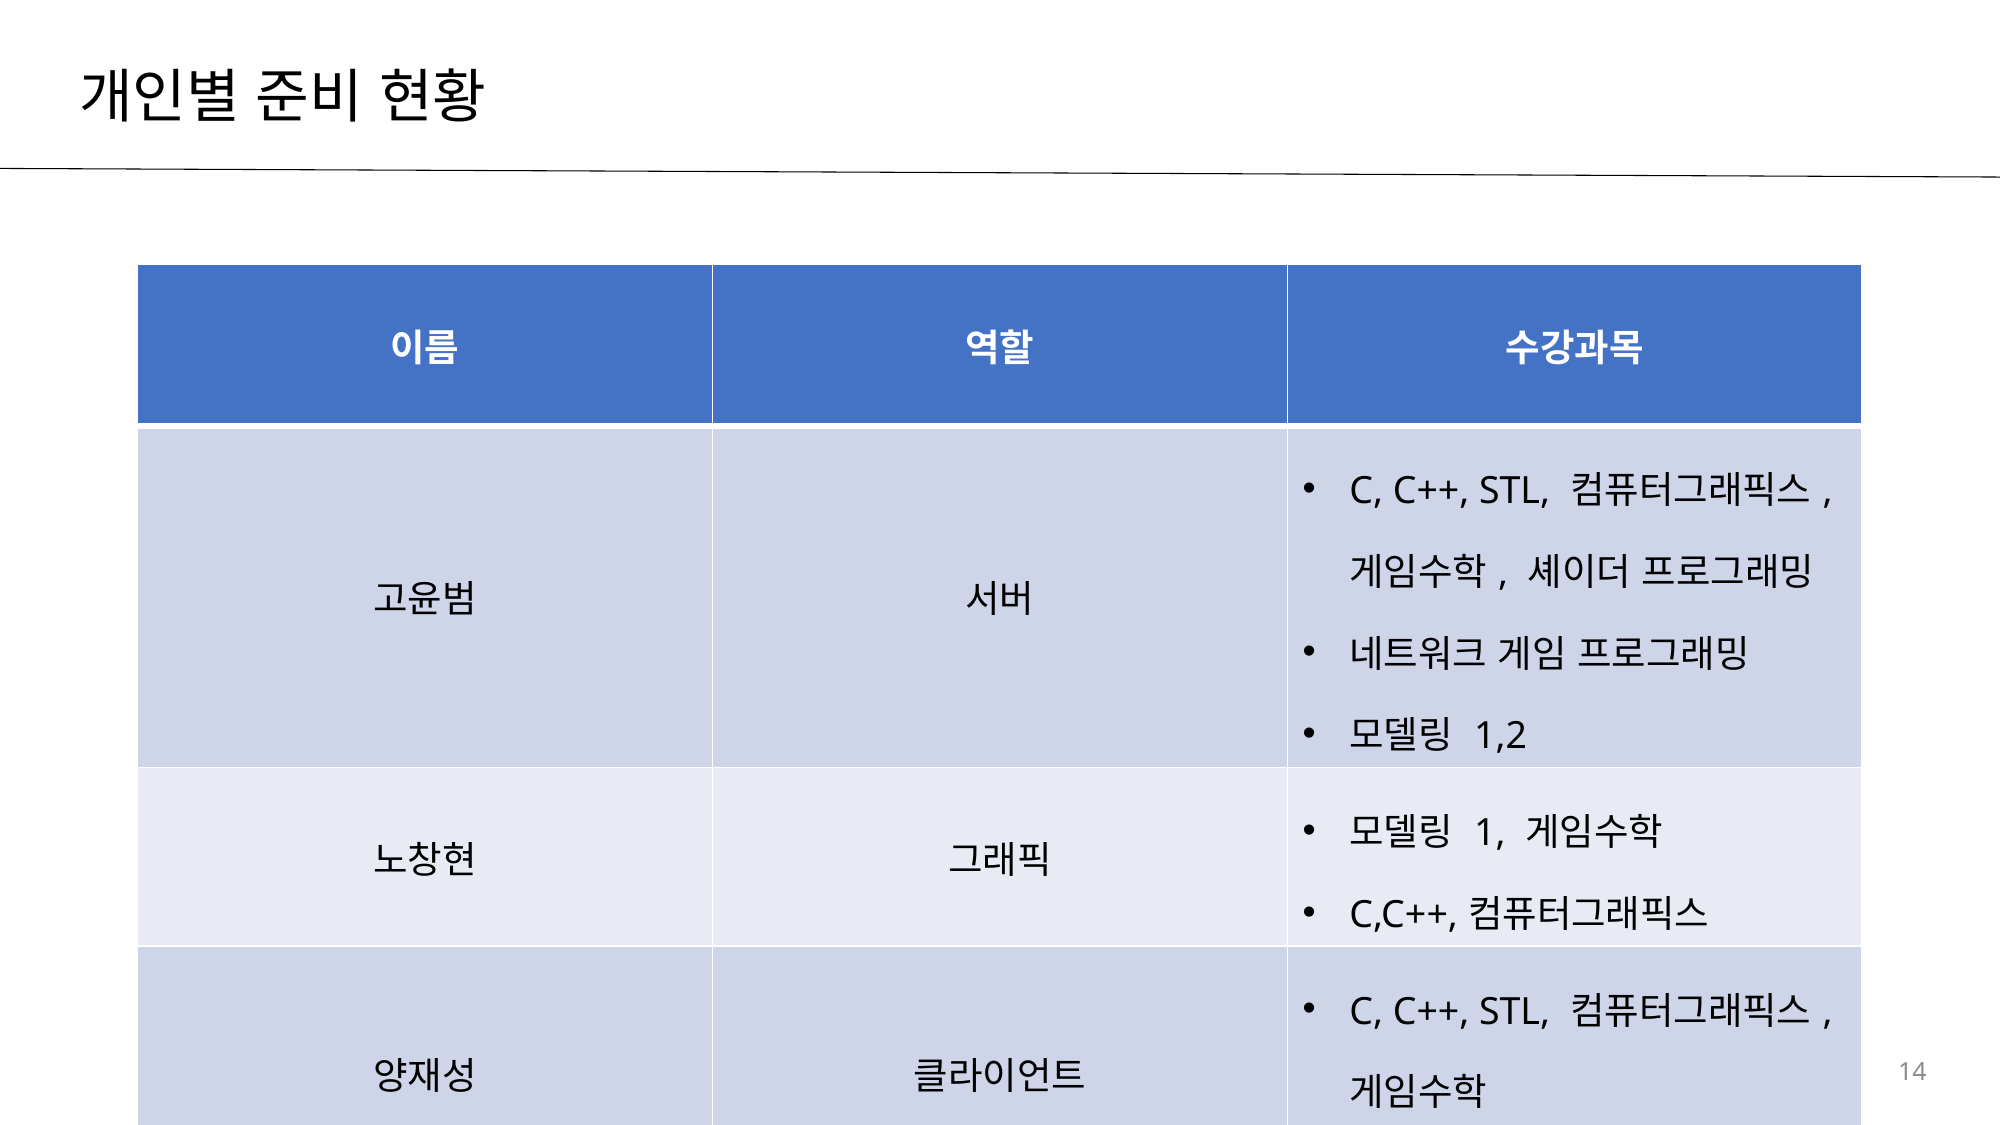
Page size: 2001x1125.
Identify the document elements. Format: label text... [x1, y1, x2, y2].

table_cell 클라이언트 [713, 947, 1287, 1125]
table_cell 노창현 [138, 768, 712, 945]
table_cell 양재성 [138, 947, 712, 1125]
table_cell 고윤범 [138, 429, 712, 767]
slide_number 14 [1863, 1042, 1942, 1103]
table_header 수강과목 [1288, 265, 1861, 423]
table_header 역할 [713, 265, 1287, 423]
table_cell C, C++, STL, 컴퓨터그래픽스, 게임수학, 셰이더 프로그래밍 네트워크 게임 프로그래밍 모델링 1,2 [1288, 429, 1861, 767]
table_cell 모델링 1, 게임수학 C,C++,컴퓨터그래픽스 [1288, 768, 1861, 945]
table_cell 그래픽 [713, 768, 1287, 945]
title 개인별 준비 현황 [64, 39, 1536, 158]
table_header 이름 [138, 265, 712, 423]
table_cell C, C++, STL, 컴퓨터그래픽스, 게임수학 [1288, 947, 1861, 1125]
table_cell 서버 [713, 429, 1287, 767]
